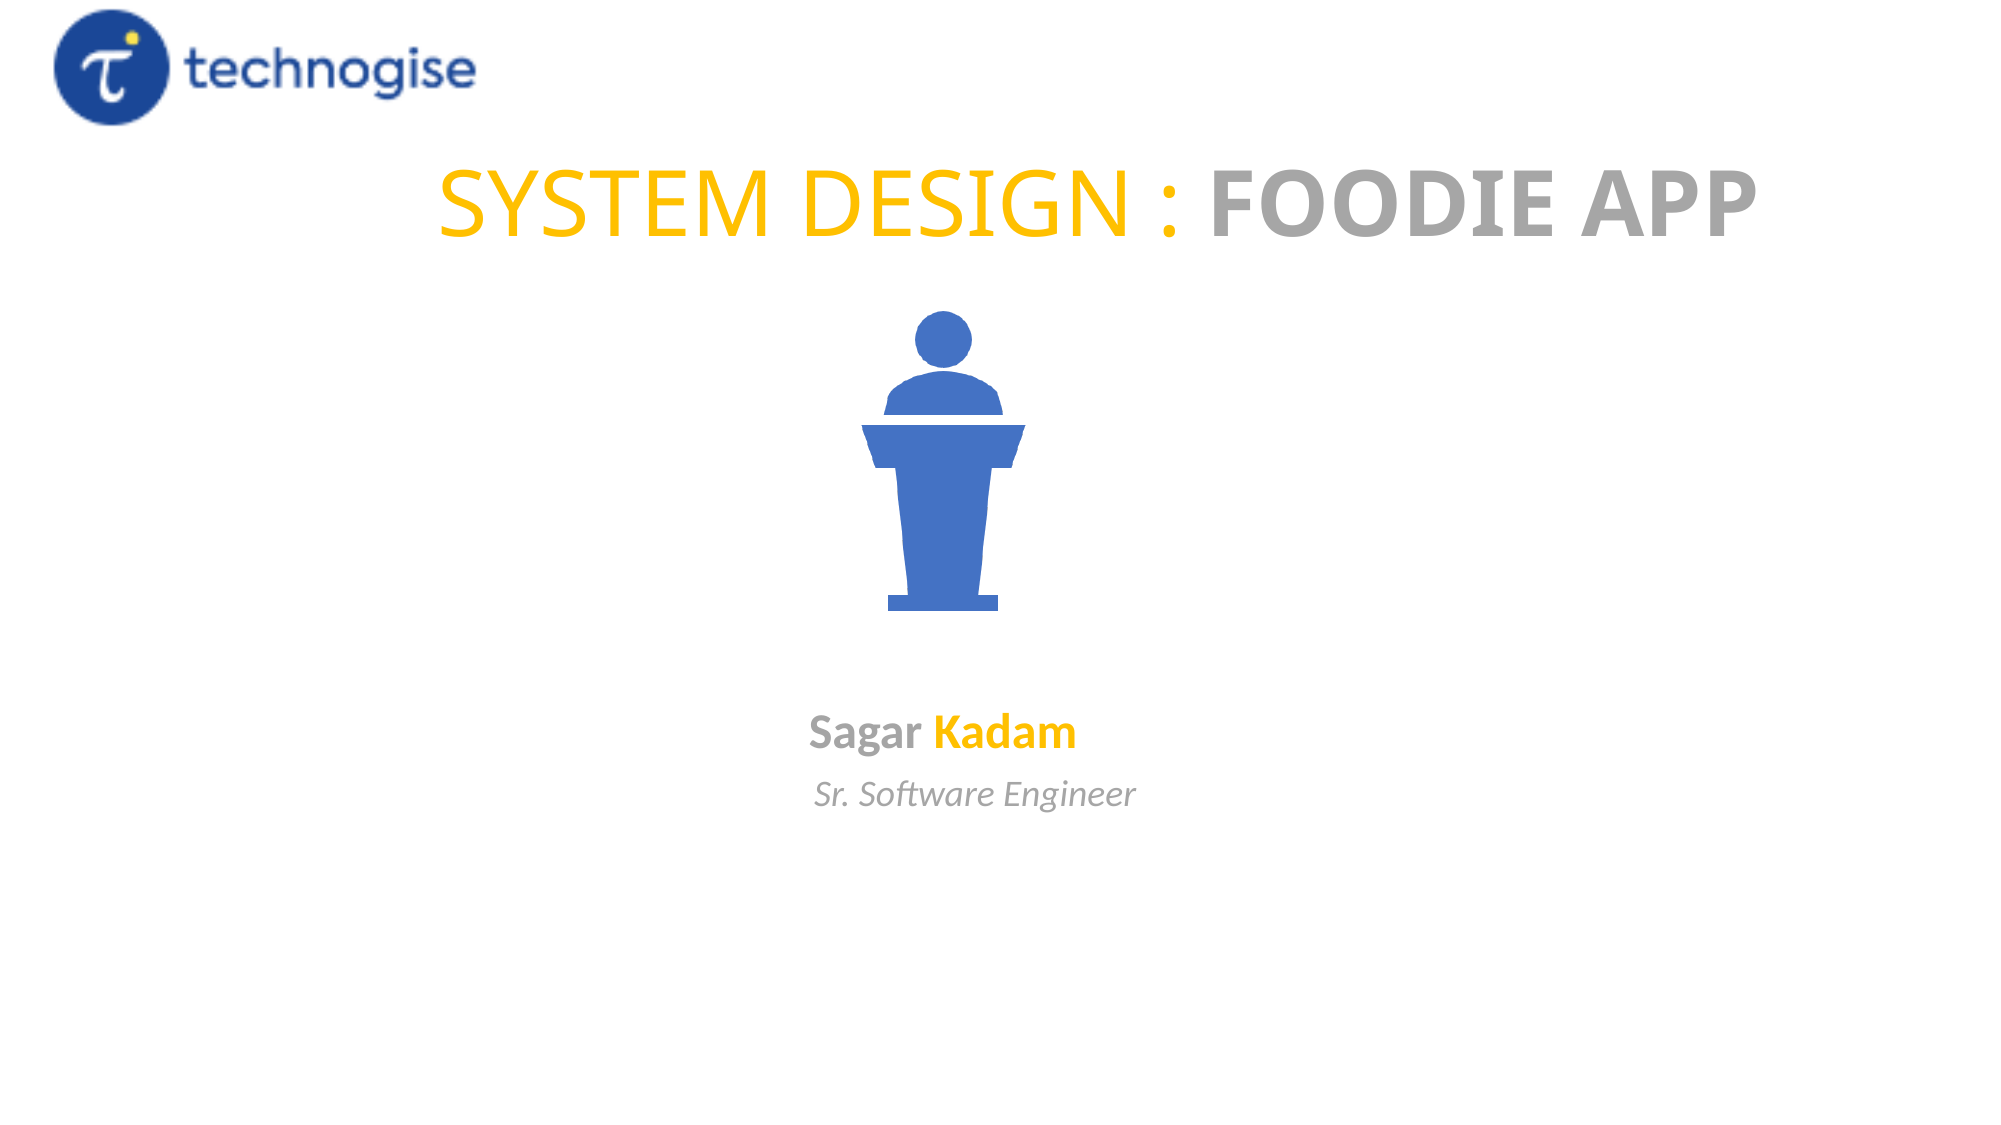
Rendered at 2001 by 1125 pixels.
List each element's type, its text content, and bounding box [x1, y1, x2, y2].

title SYSTEM DESIGN : FOODIE APP [122, 98, 1848, 316]
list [80, 204, 1806, 918]
picture [32, 2, 511, 132]
